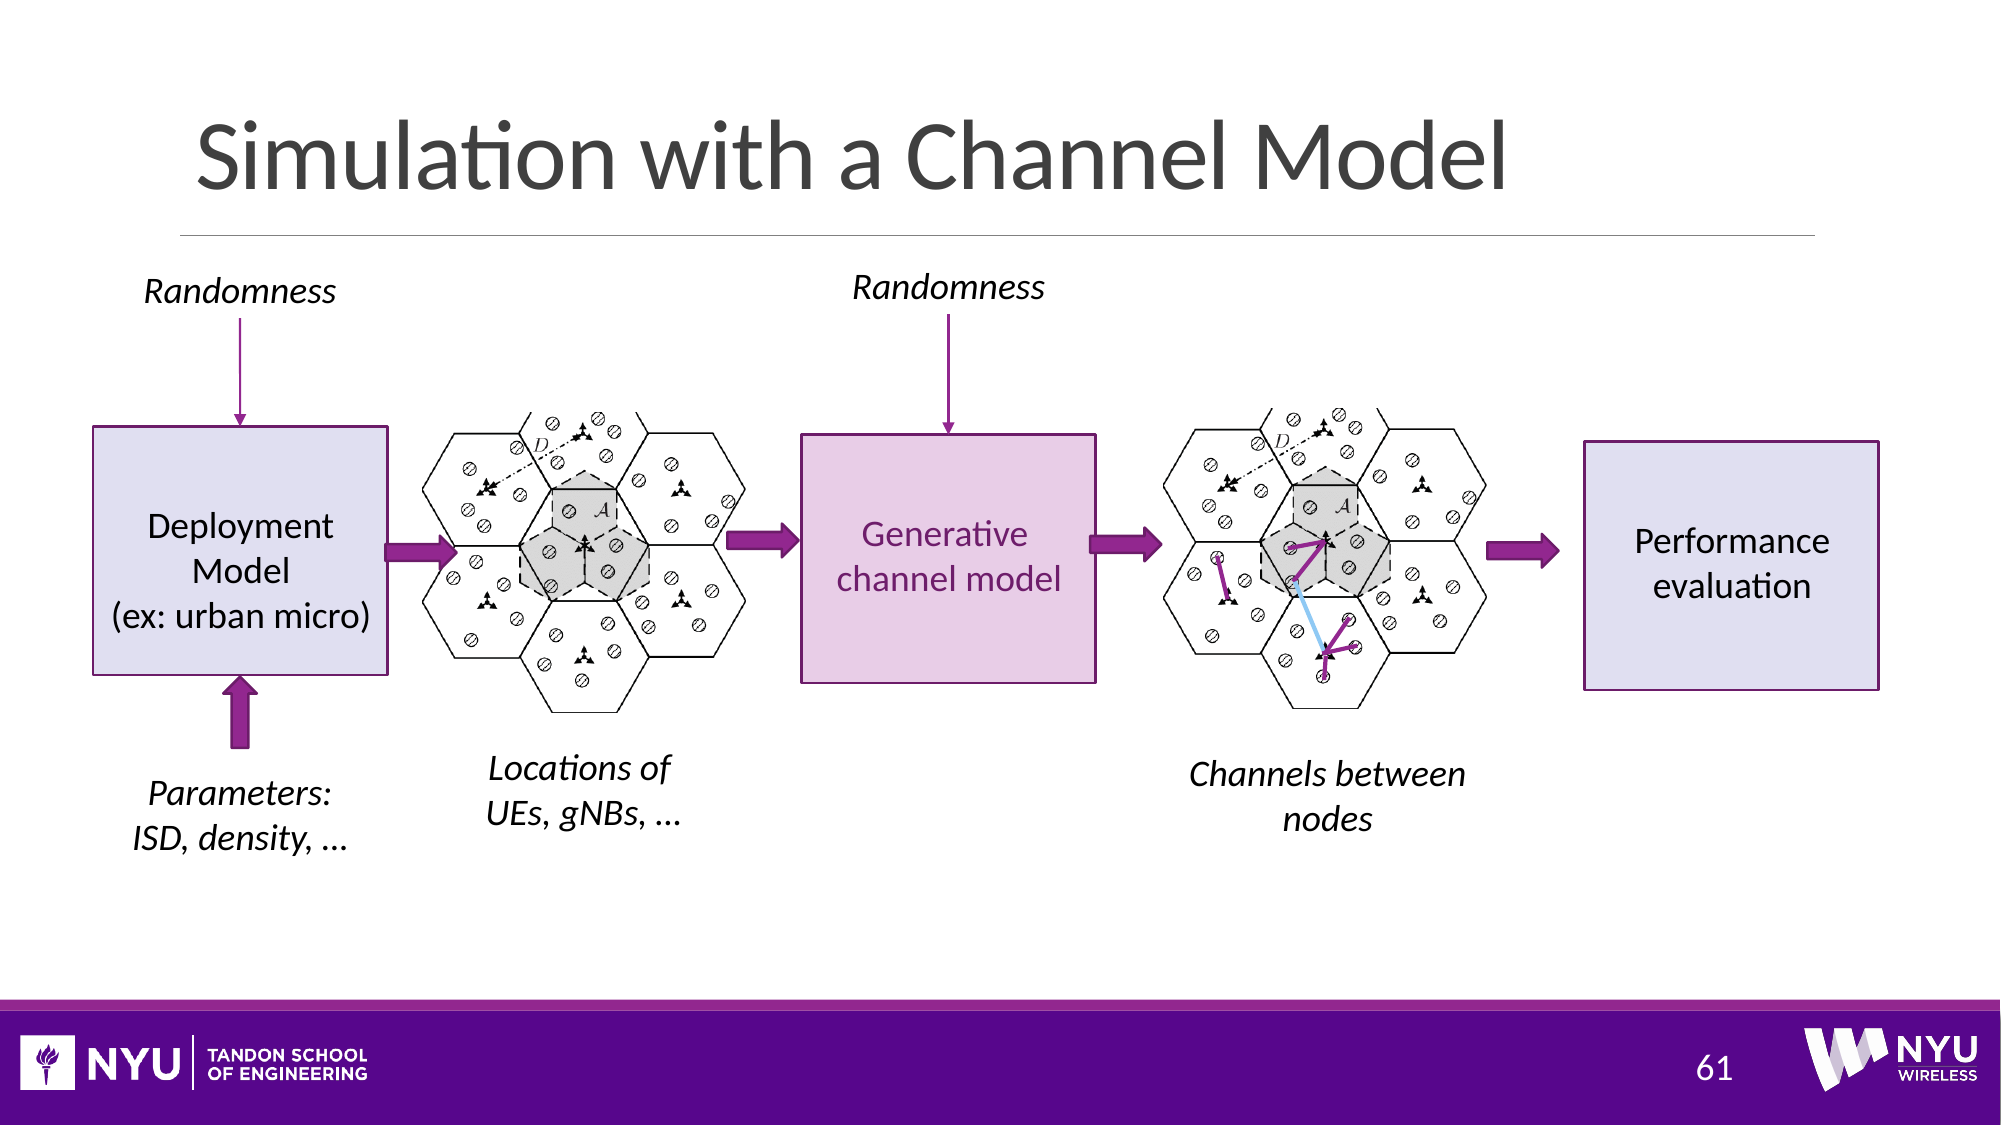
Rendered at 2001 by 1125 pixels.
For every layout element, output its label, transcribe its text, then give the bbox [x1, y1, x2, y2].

text_box [800, 433, 1097, 684]
text_box [1495, 532, 1560, 569]
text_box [1162, 408, 1487, 710]
text_box [384, 542, 418, 563]
picture [421, 412, 746, 713]
slide_number 61 [1533, 1035, 1749, 1096]
text_box Performance evaluation [1619, 508, 1846, 614]
text_box [1088, 526, 1160, 563]
title Simulation with a Channel Model [180, 47, 1830, 218]
text_box Generative channel model [821, 501, 1078, 607]
text_box [1583, 440, 1880, 691]
text_box [222, 675, 259, 750]
text_box Locations of UEs, gNBs, … [470, 735, 697, 841]
text_box Deployment Model (ex: urban micro) [95, 493, 387, 644]
text_box [92, 425, 389, 676]
text_box [754, 522, 800, 559]
text_box Channels between nodes [1166, 741, 1490, 847]
text_box Randomness [836, 254, 1060, 315]
text_box Randomness [128, 258, 352, 318]
text_box Parameters: ISD, density, … [111, 760, 370, 866]
